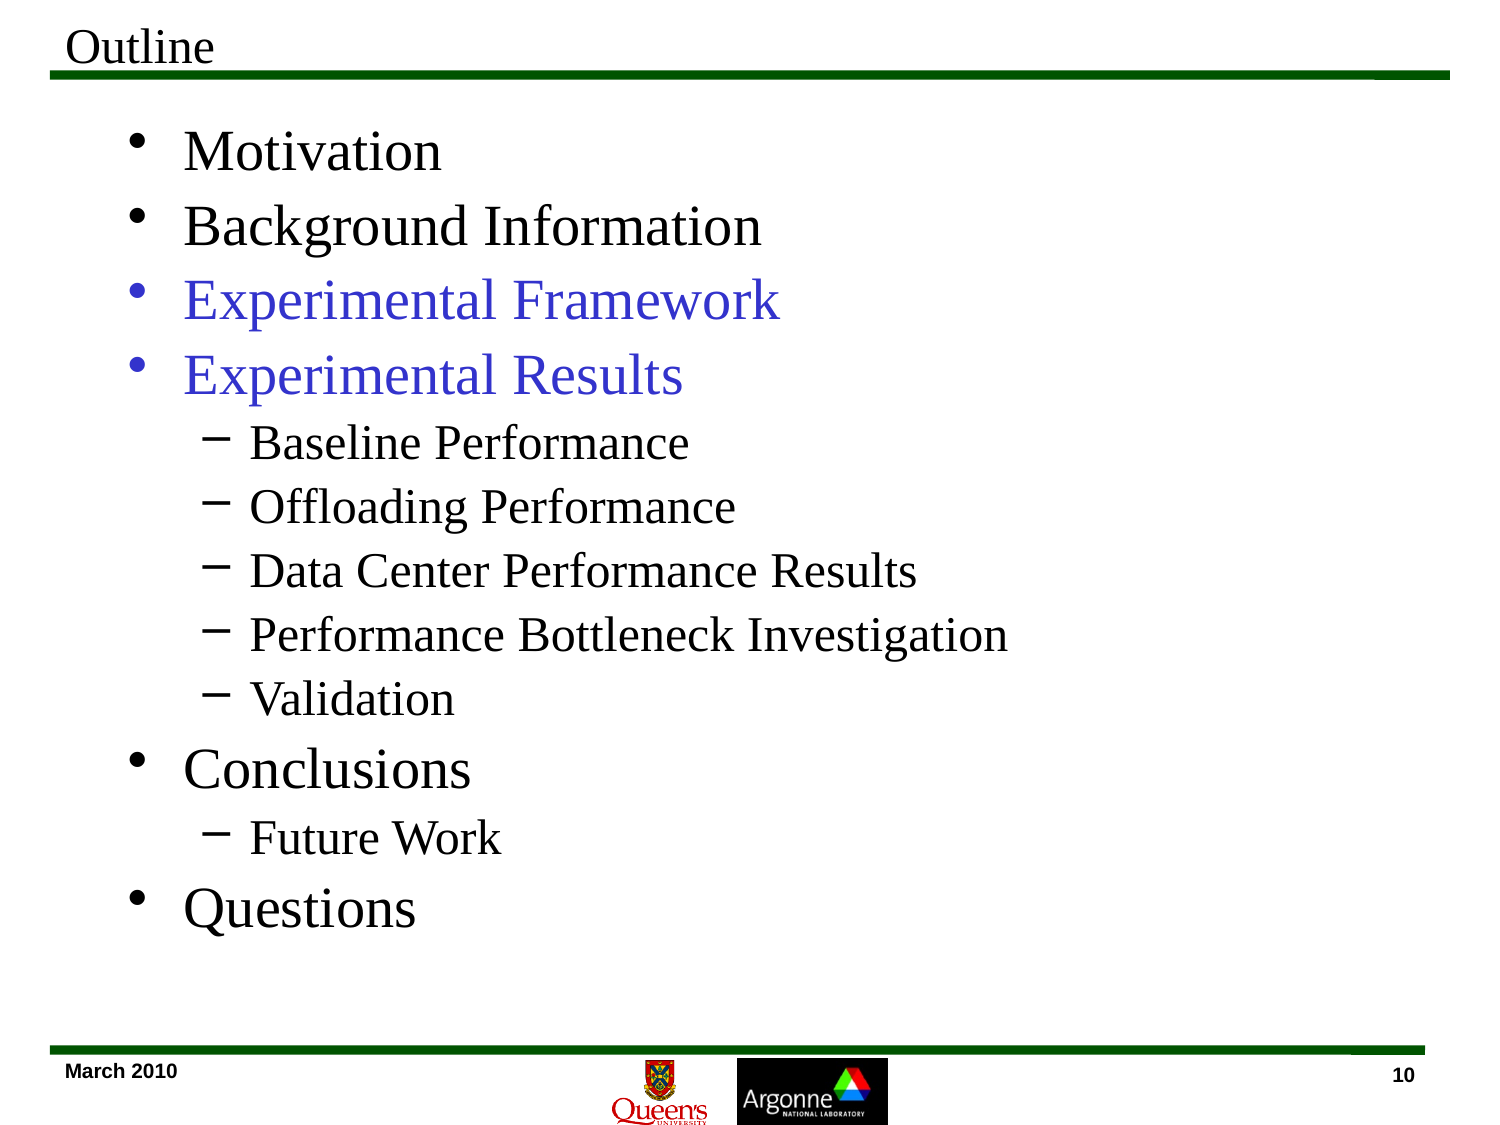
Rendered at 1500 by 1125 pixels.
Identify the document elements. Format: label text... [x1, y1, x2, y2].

list Motivation Background Information Experimental Framework Experimental Results Baseline Performance Offloading Performance Data Center Performance Results Performance Bottleneck Investigation Validation Conclusions Future Work Questions [112, 112, 1388, 1001]
picture [737, 1058, 888, 1125]
title Outline [49, 0, 1238, 88]
picture [612, 1060, 707, 1125]
